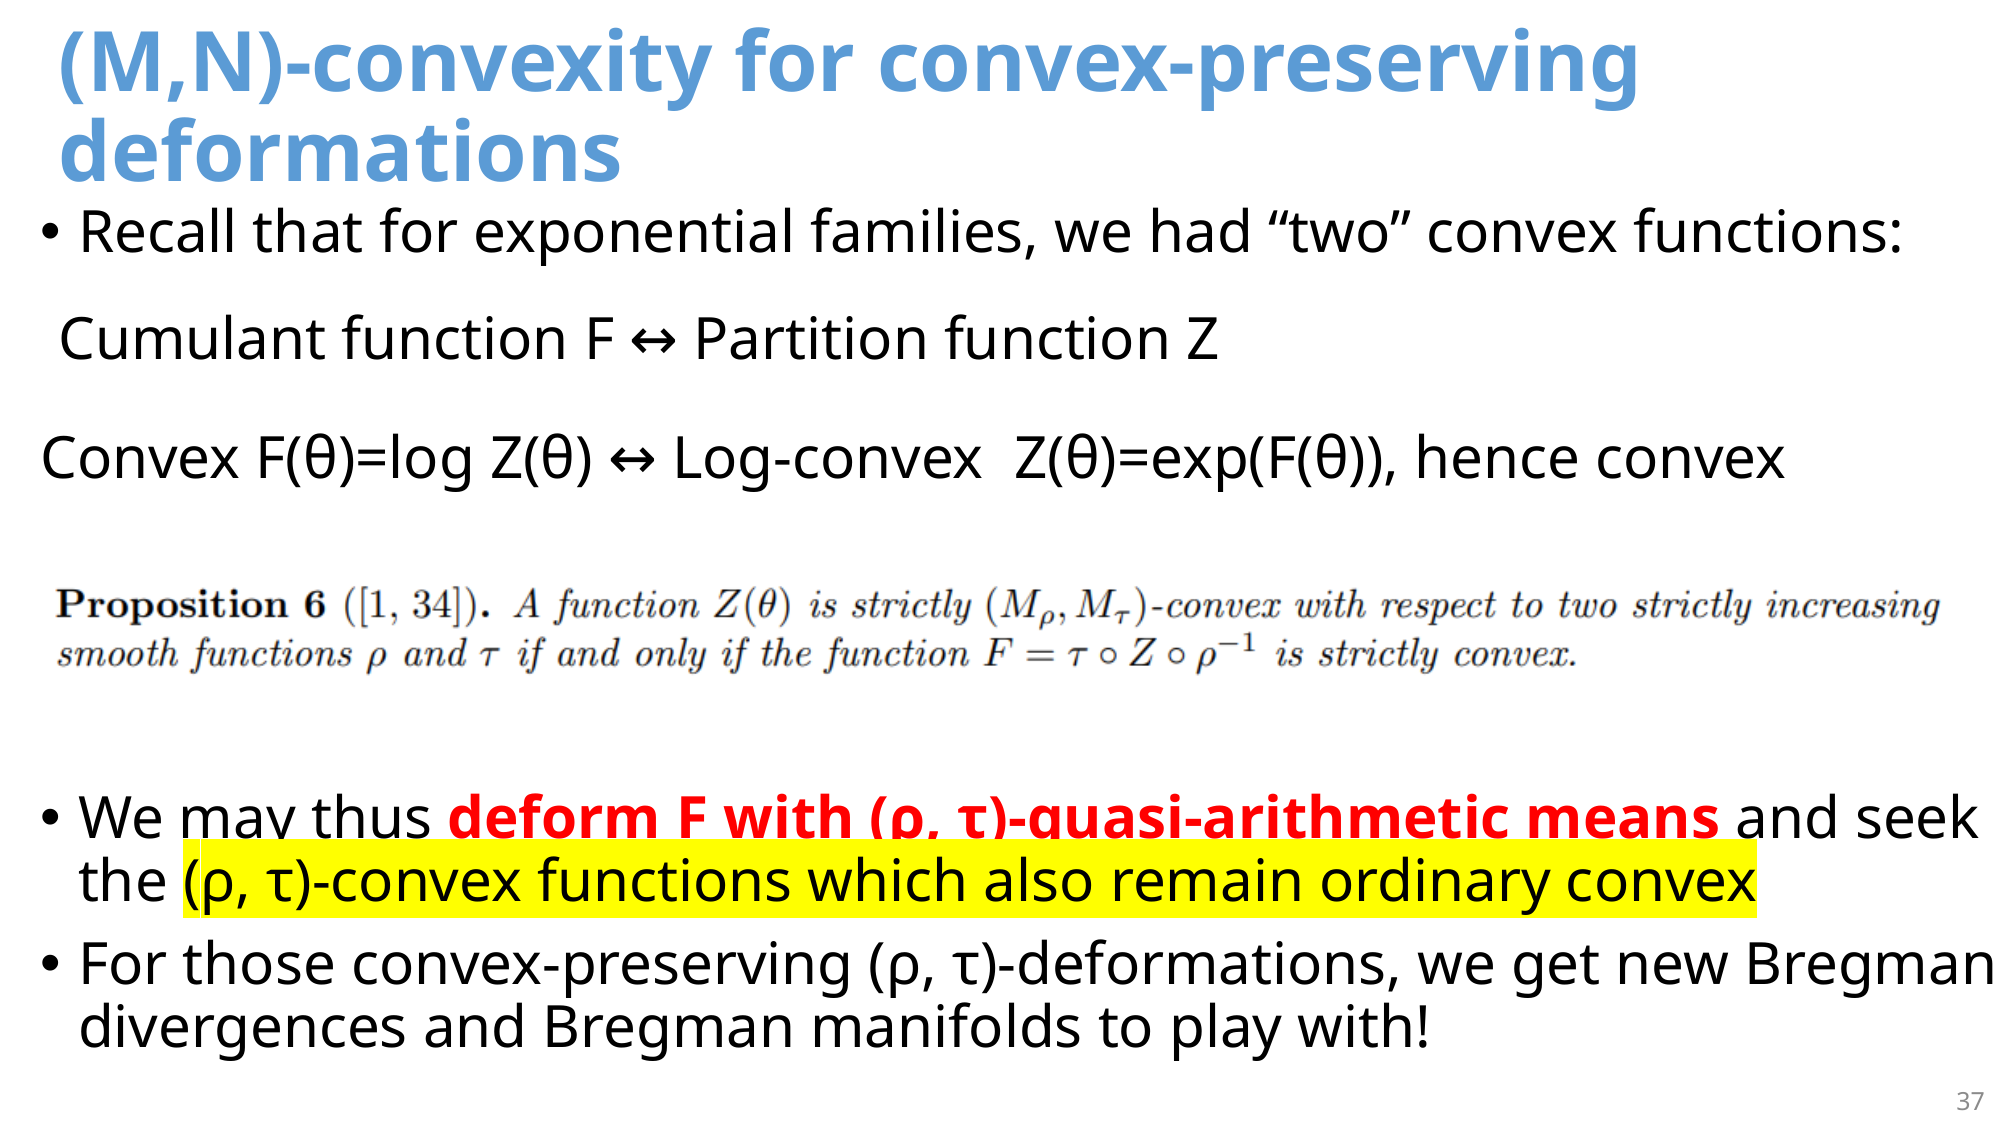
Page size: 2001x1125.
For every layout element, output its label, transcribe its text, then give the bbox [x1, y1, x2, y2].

text_box Convex F(θ)=log Z(θ) ↔ Log-convex Z(θ)=exp(F(θ)), hence convex [25, 412, 2000, 498]
list Recall that for exponential families, we had “two” convex functions: We may thus deform F with (ρ, τ)-quasi-arithmetic means and seek the (ρ, τ)-convex functions which also remain ordinary convex For those convex-preserving (ρ, τ)-deformations, we get new Bregman divergences and Bregman manifolds to play with! [25, 194, 2000, 412]
text_box Cumulant function F ↔ Partition function Z [43, 293, 1308, 379]
list Recall that for exponential families, we had “two” convex functions: We may thus deform F with (ρ, τ)-quasi-arithmetic means and seek the (ρ, τ)-convex functions which also remain ordinary convex For those convex-preserving (ρ, τ)-deformations, we get new Bregman divergences and Bregman manifolds to play with! [25, 498, 2000, 1073]
slide_number 37 [1848, 1072, 2000, 1125]
picture [43, 572, 1954, 687]
title (M,N)-convexity for convex-preserving deformations [43, 1, 1982, 194]
